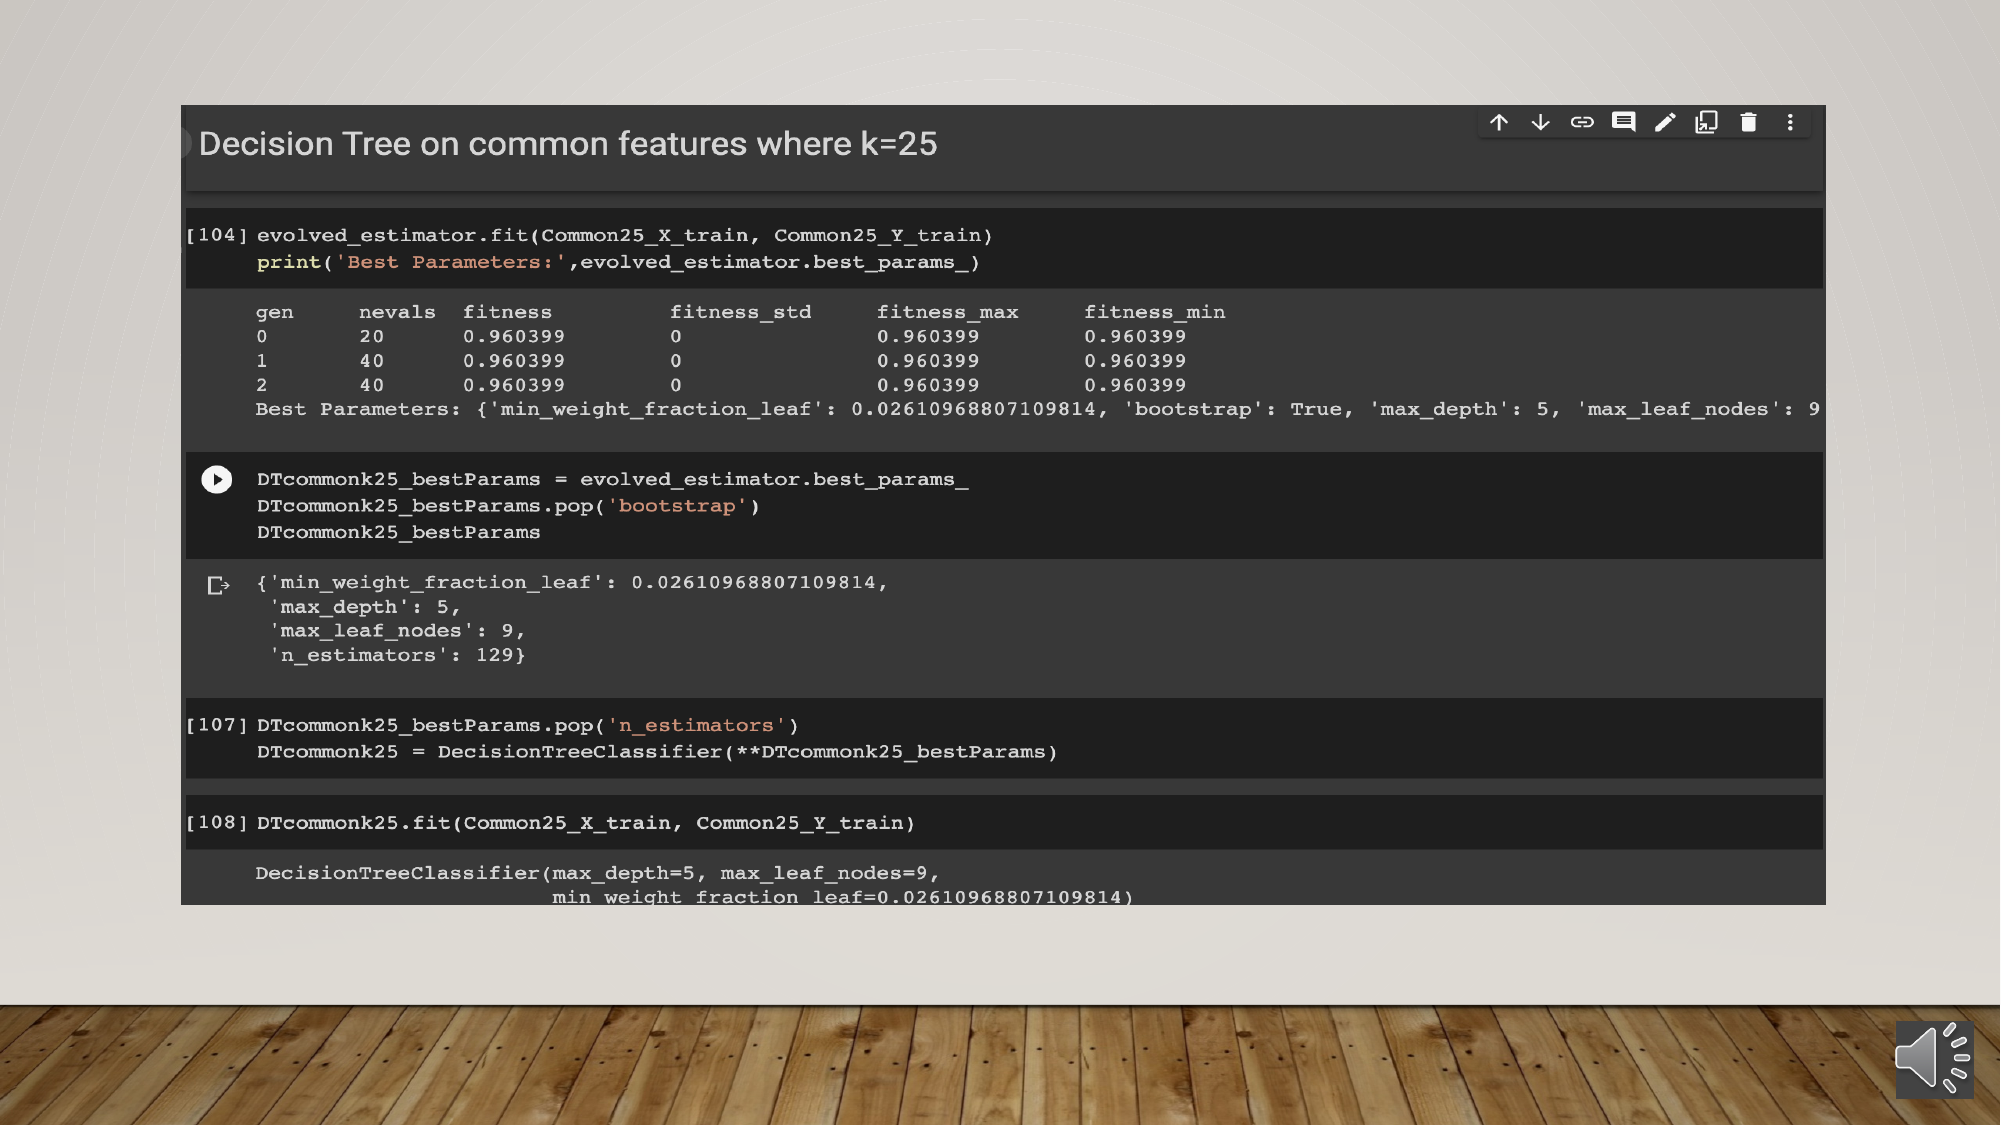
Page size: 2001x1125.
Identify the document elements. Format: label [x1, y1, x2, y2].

picture [0, 1005, 2000, 1125]
list [180, 105, 1827, 906]
